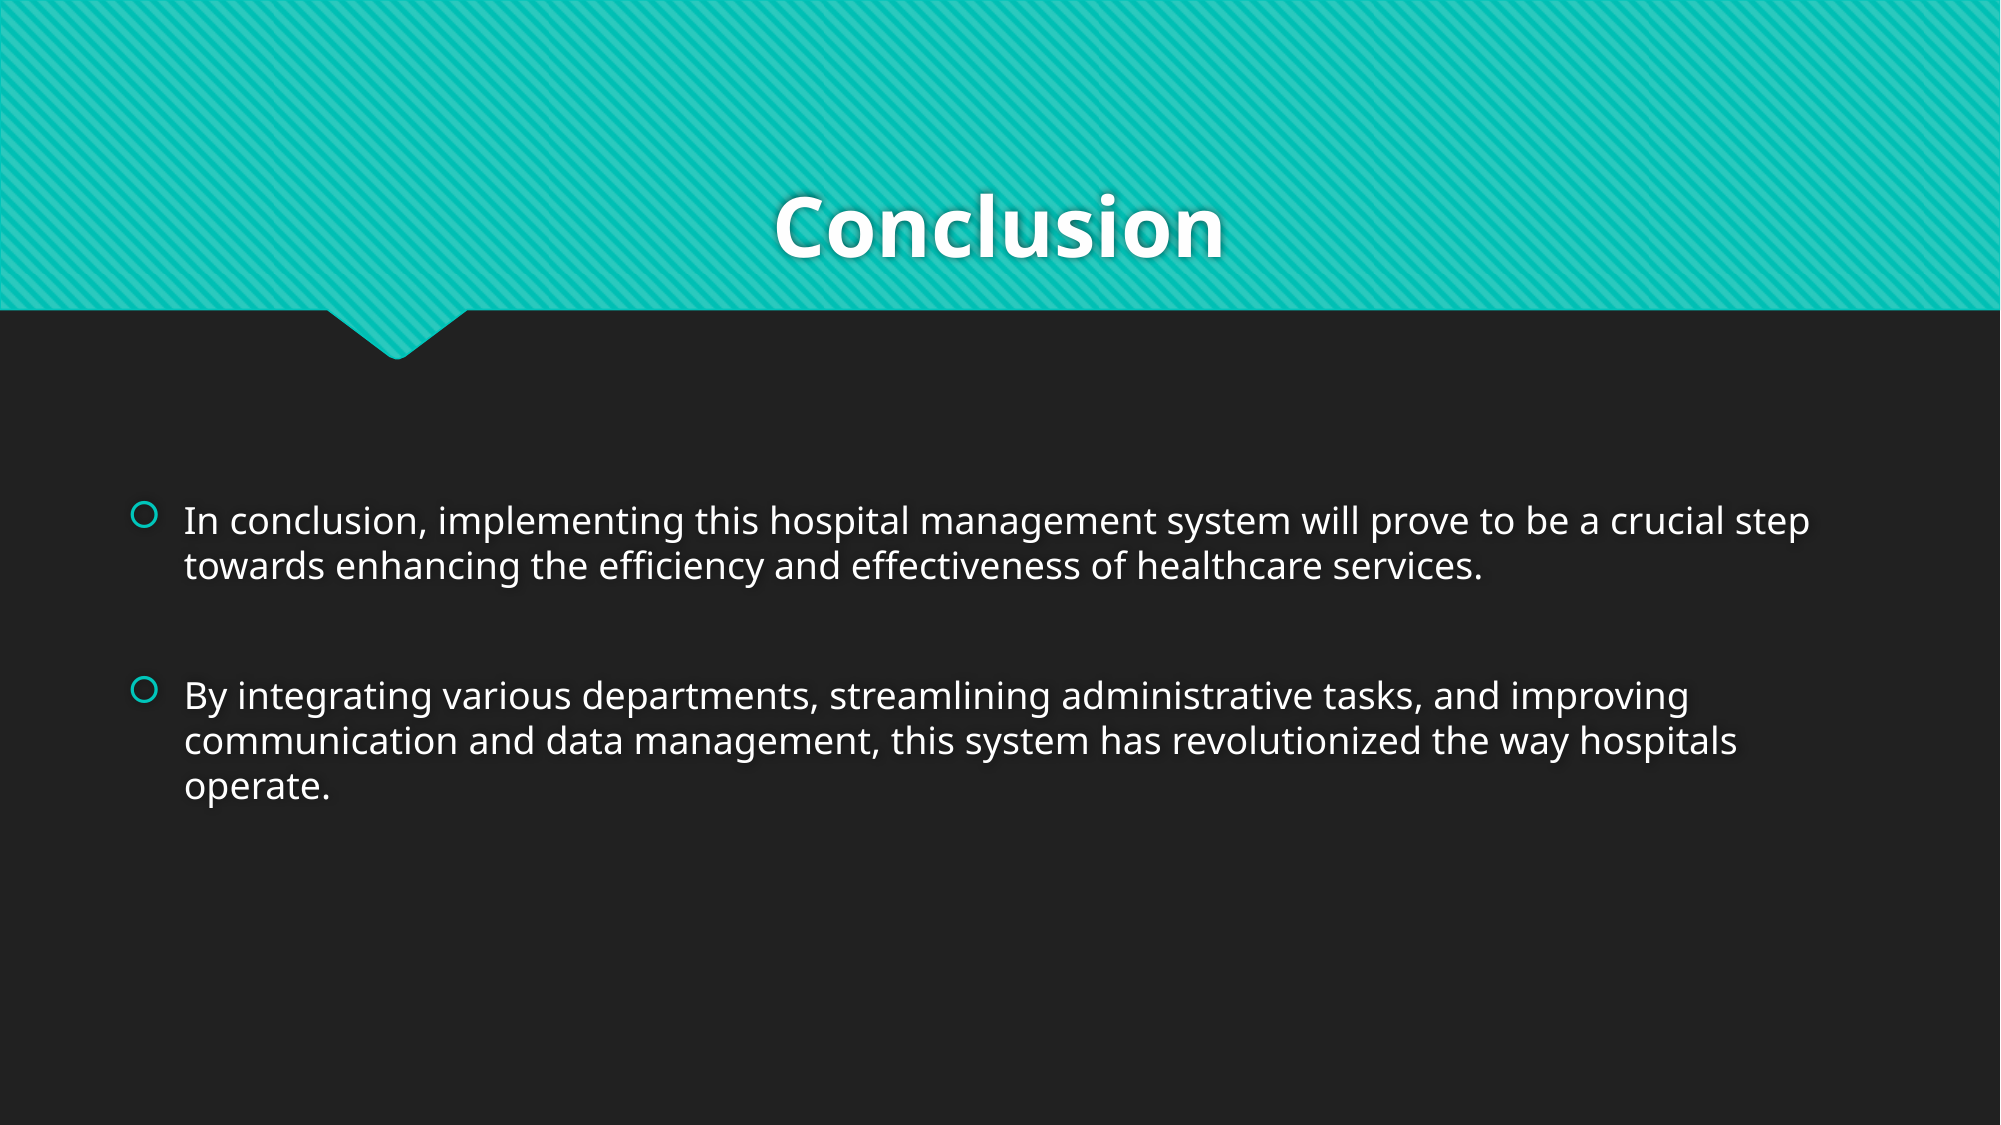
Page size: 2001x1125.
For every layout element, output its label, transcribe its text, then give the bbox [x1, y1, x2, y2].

list In conclusion, implementing this hospital management system will prove to be a crucial step towards enhancing the efficiency and effectiveness of healthcare services. By integrating various departments, streamlining administrative tasks, and improving communication and data management, this system has revolutionized the way hospitals operate. [112, 319, 1888, 1051]
title Conclusion [293, 69, 1707, 282]
